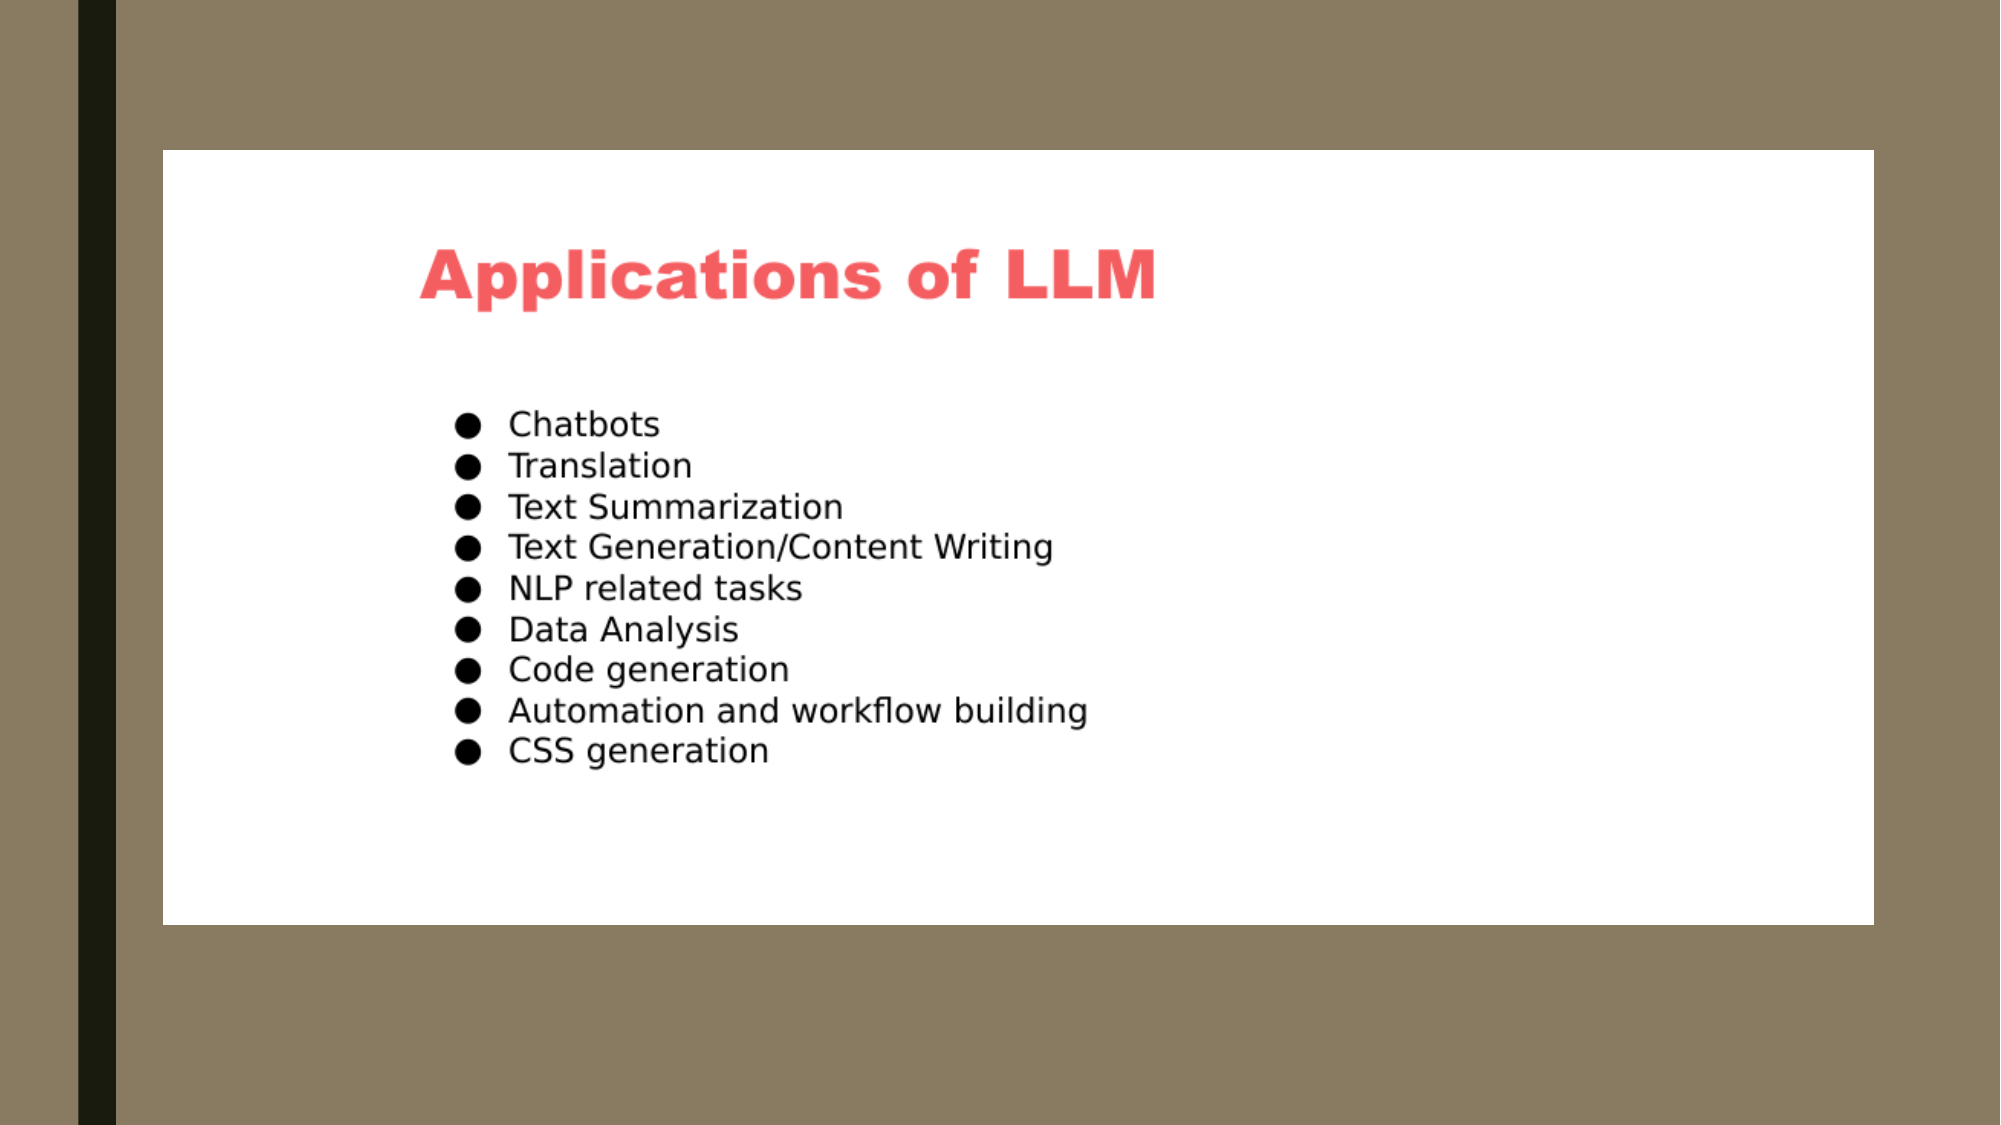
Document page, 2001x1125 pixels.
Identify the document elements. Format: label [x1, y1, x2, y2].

picture [163, 150, 1874, 925]
